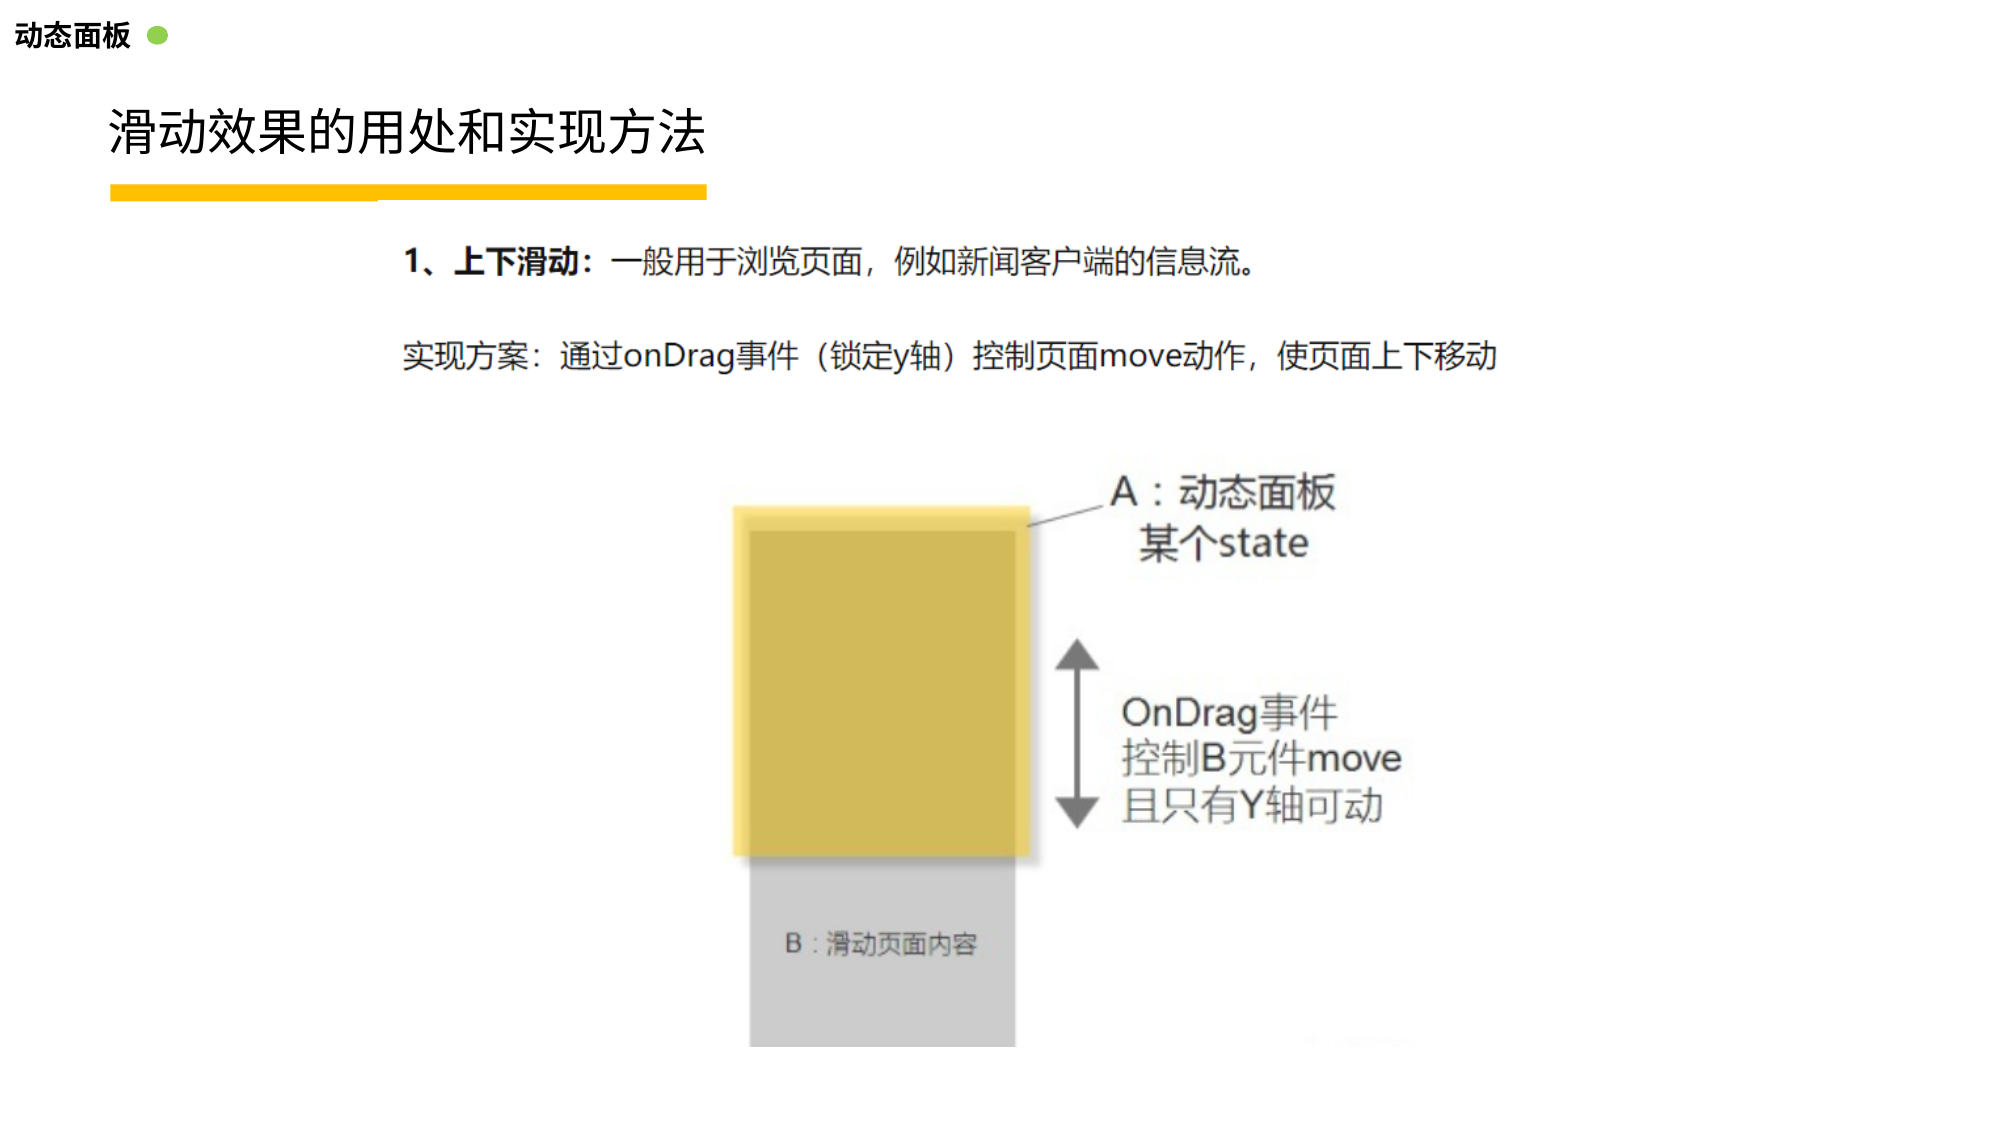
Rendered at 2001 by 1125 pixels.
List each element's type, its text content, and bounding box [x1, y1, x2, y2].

text_box [145, 24, 170, 46]
picture [378, 193, 1584, 1047]
text_box 动态面板 [0, 9, 147, 60]
text_box 滑动效果的用处和实现方法 [74, 75, 741, 169]
text_box [109, 183, 708, 202]
